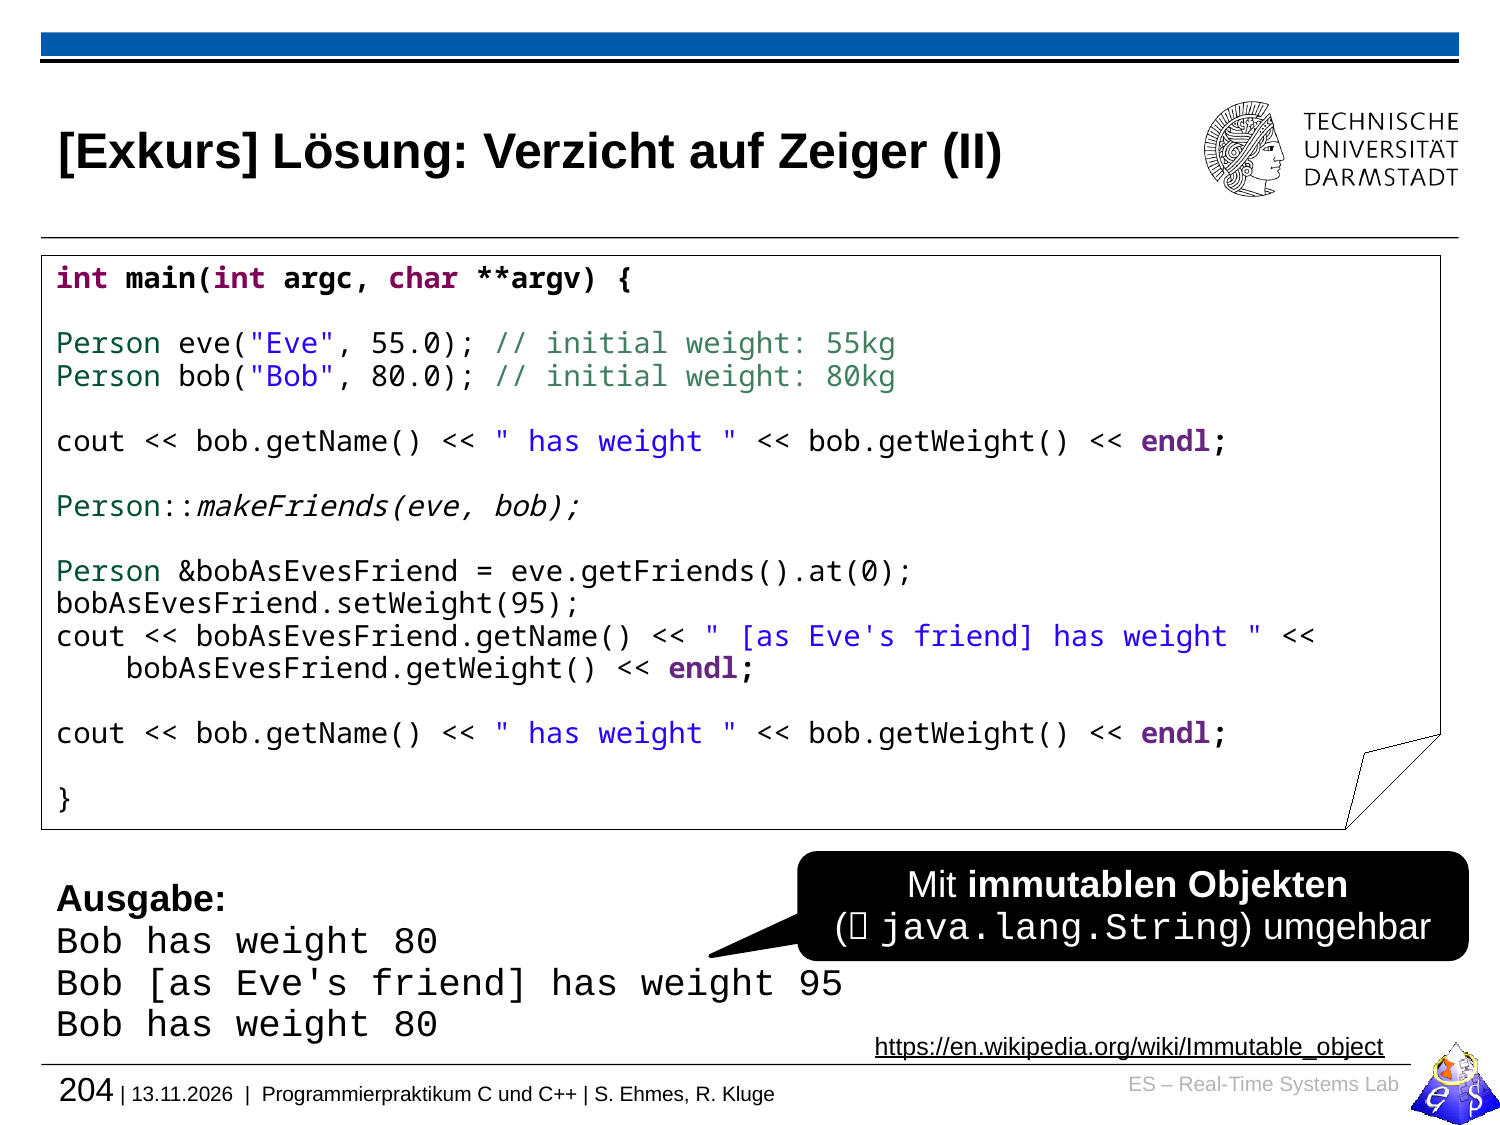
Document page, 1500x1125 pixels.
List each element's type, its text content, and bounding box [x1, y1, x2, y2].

text_box int main(int argc, char **argv) { Person eve("Eve", 55.0); // initial weight: 55kg Person bob("Bob", 80.0); // initial weight: 80kg cout << bob.getName() << " has weight " << bob.getWeight() << endl; Person::makeFriends(eve, bob); Person &bobAsEvesFriend = eve.getFriends().at(0); bobAsEvesFriend.setWeight(95); cout << bobAsEvesFriend.getName() << " [as Eve's friend] has weight " << bobAsEvesFriend.getWeight() << endl; cout << bob.getName() << " has weight " << bob.getWeight() << endl; } [41, 255, 1441, 830]
picture [1187, 84, 1483, 214]
text_box Ausgabe: Bob has weight 80 Bob [as Eve's friend] has weight 95 Bob has weight 80 [41, 870, 969, 1053]
title [Exkurs] Lösung: Verzicht auf Zeiger (II) [58, 80, 1187, 218]
picture [1411, 1041, 1500, 1125]
text_box Mit immutablen Objekten ( java.lang.String) umgehbar [708, 851, 1469, 962]
text_box https://en.wikipedia.org/wiki/Immutable_object [859, 1025, 1407, 1068]
